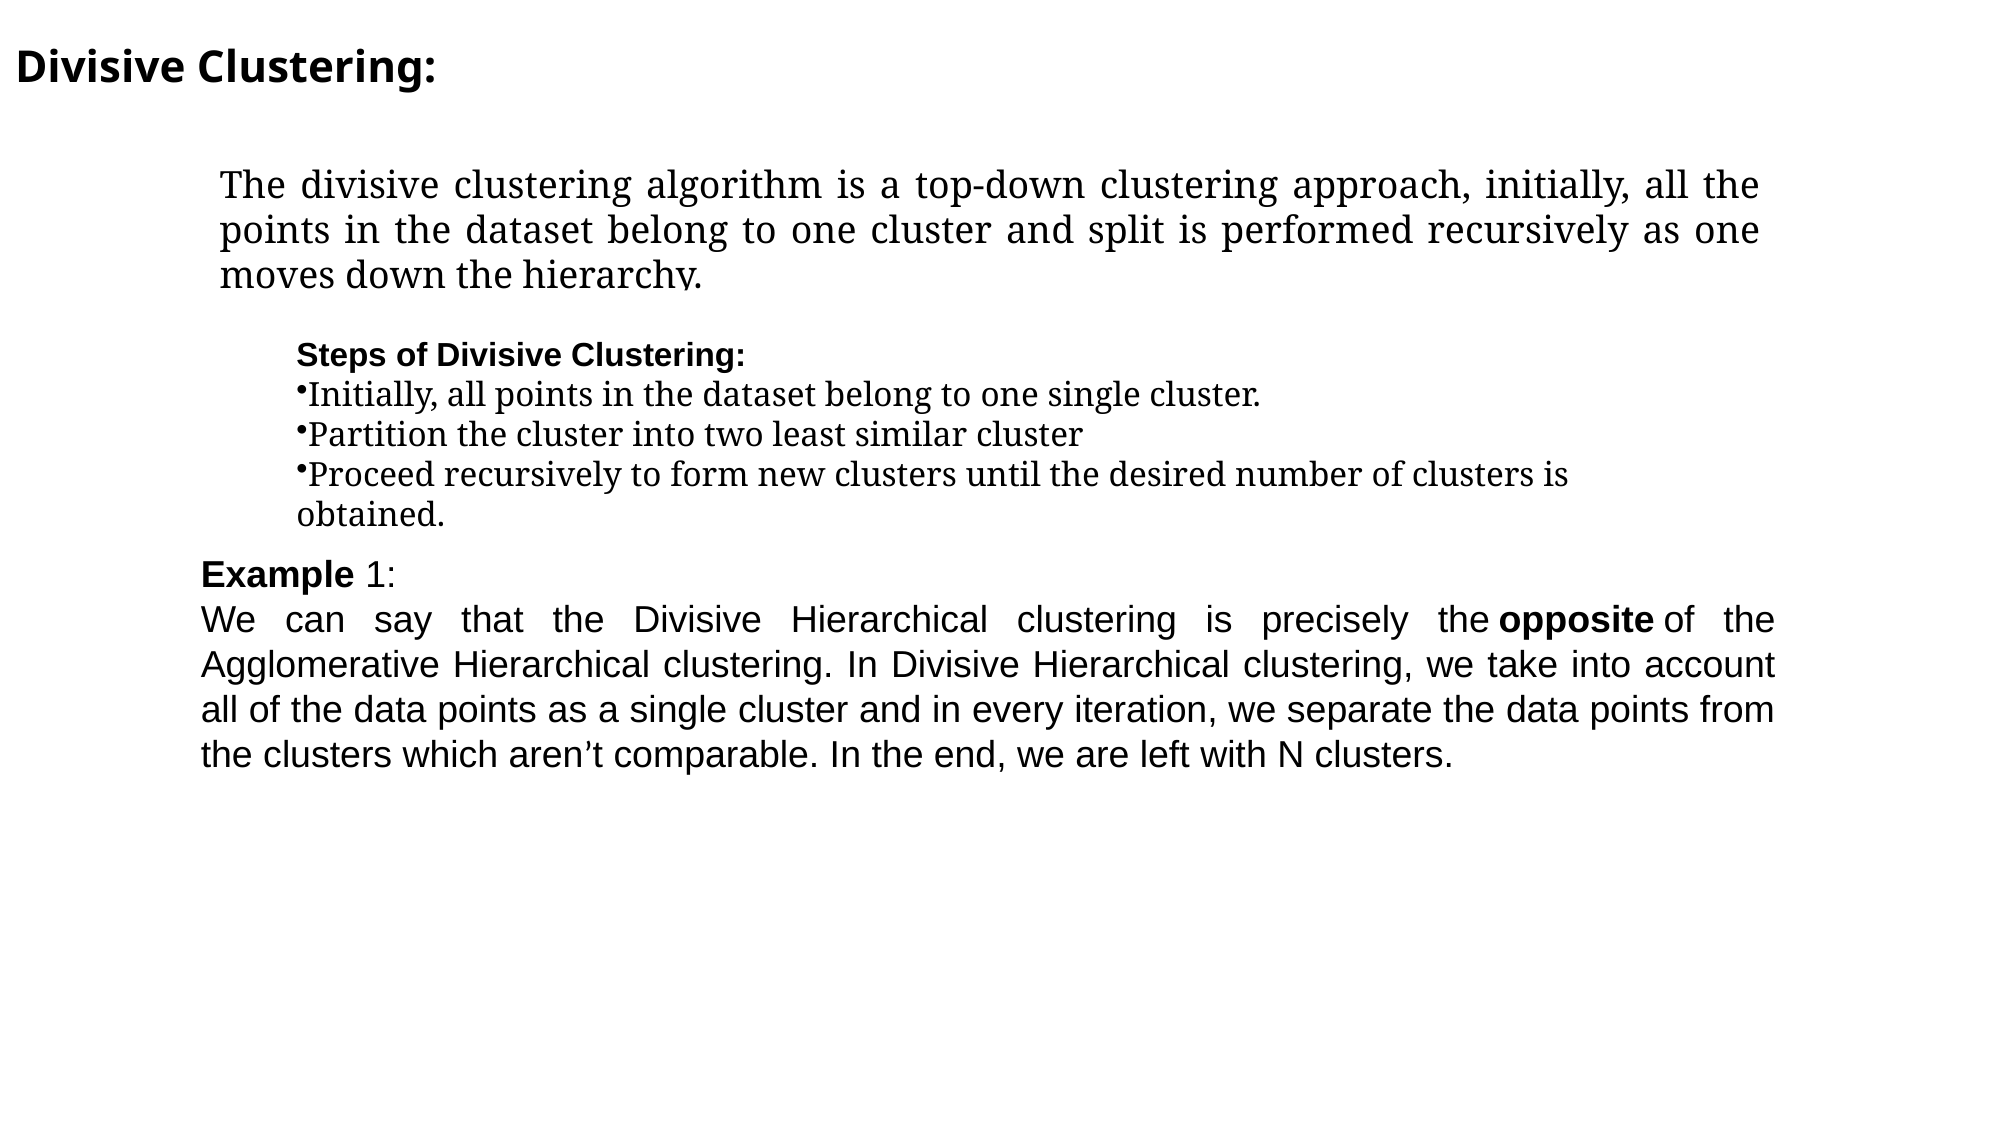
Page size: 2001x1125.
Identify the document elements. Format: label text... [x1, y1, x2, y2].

title Divisive Clustering: [0, 36, 1725, 153]
text_box The divisive clustering algorithm is a top-down clustering approach, initially, all the points in the dataset belong to one cluster and split is performed recursively as one moves down the hierarchy. [204, 153, 1777, 304]
text_box Steps of Divisive Clustering: Initially, all points in the dataset belong to one single cluster. Partition the cluster into two least similar cluster Proceed recursively to form new clusters until the desired number of clusters is obtained. [281, 290, 1662, 533]
text_box Example 1: We can say that the Divisive Hierarchical clustering is precisely the opposite of the Agglomerative Hierarchical clustering. In Divisive Hierarchical clustering, we take into account all of the data points as a single cluster and in every iteration, we separate the data points from the clusters which aren’t comparable. In the end, we are left with N clusters. [185, 542, 1791, 783]
